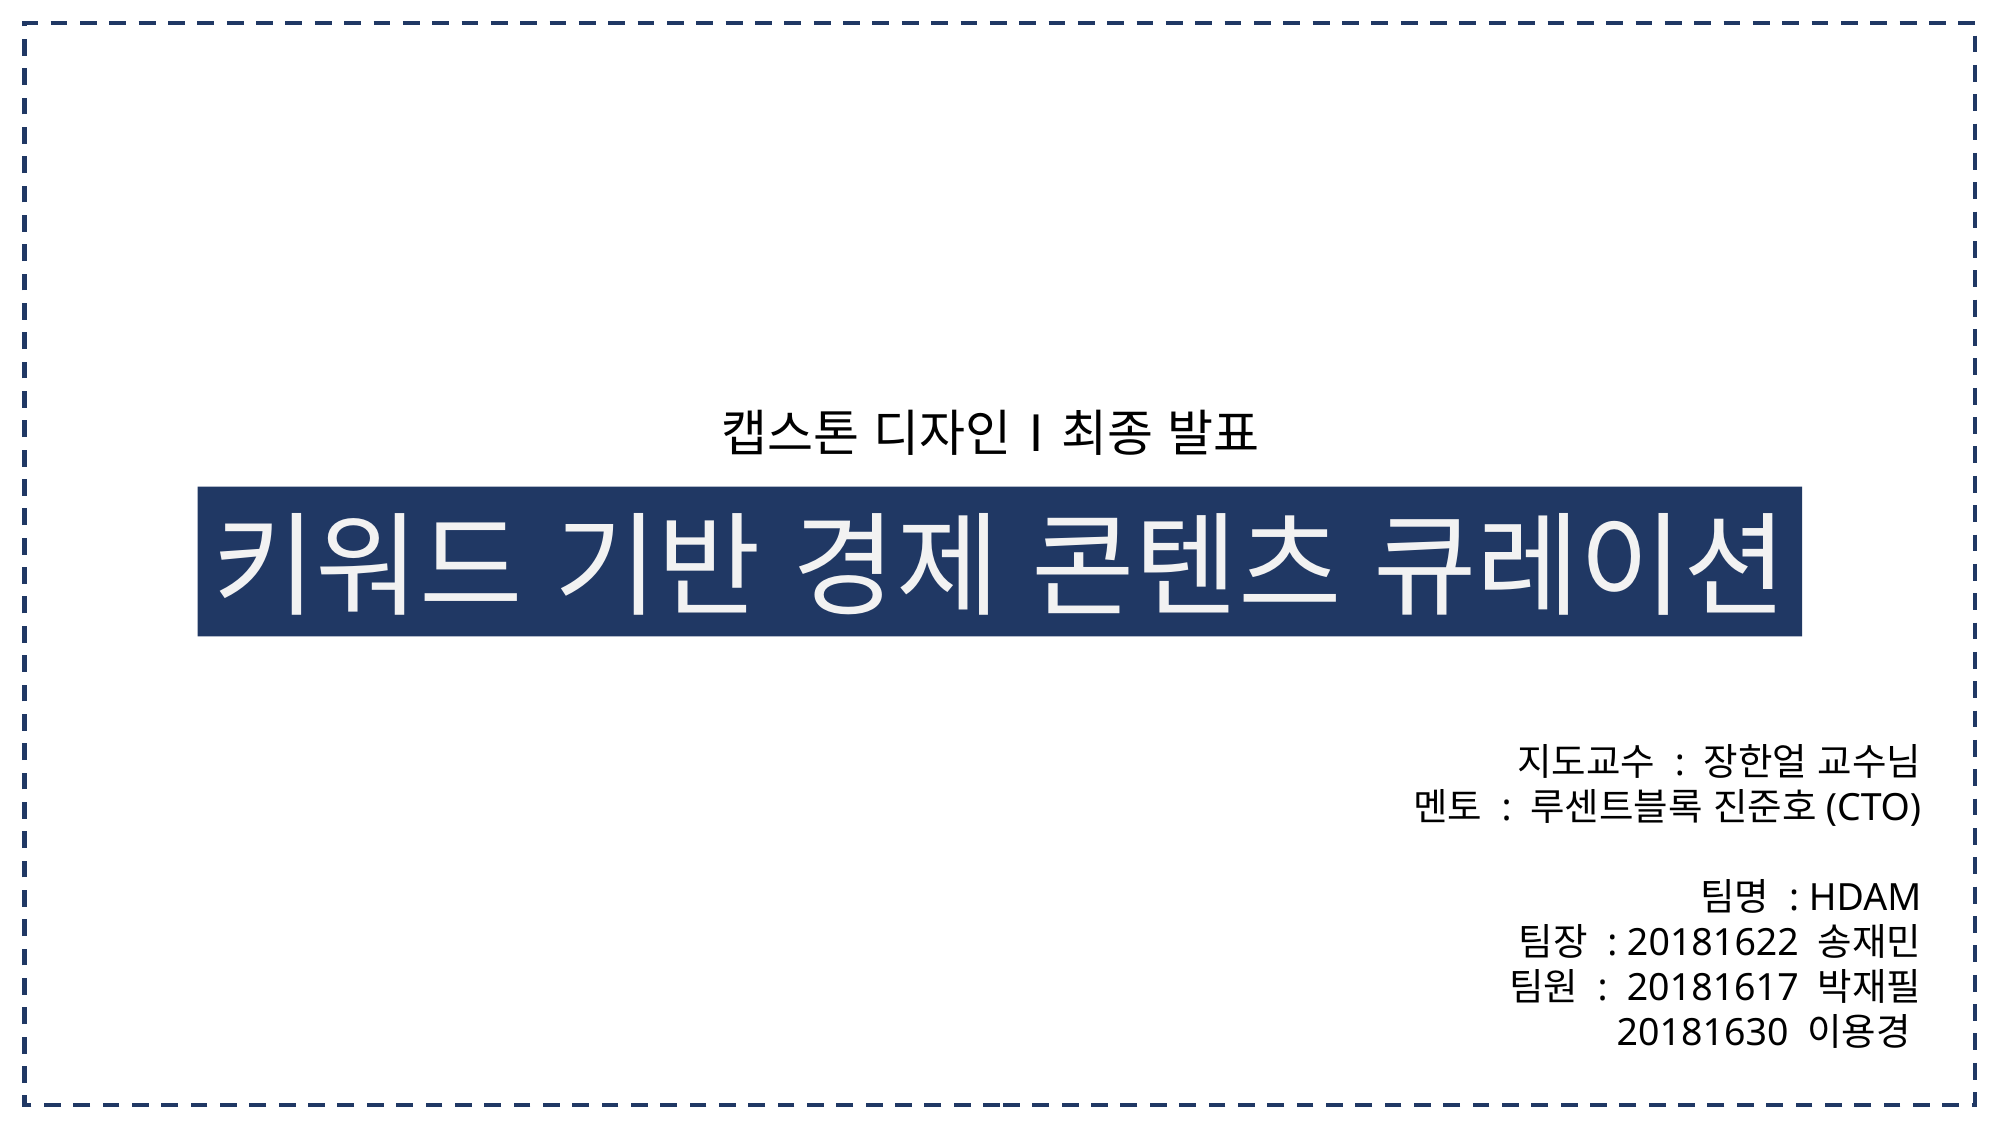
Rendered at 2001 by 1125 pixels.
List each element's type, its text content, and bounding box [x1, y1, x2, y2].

text_box [23, 22, 1976, 1106]
text_box 지도교수 : 장한얼 교수님 멘토 : 루센트블록 진준호(CTO) 팀명 : HDAM 팀장 : 20181622 송재민 팀원 : 20181617 박재필 20181630 이용경 [1347, 730, 1936, 1061]
